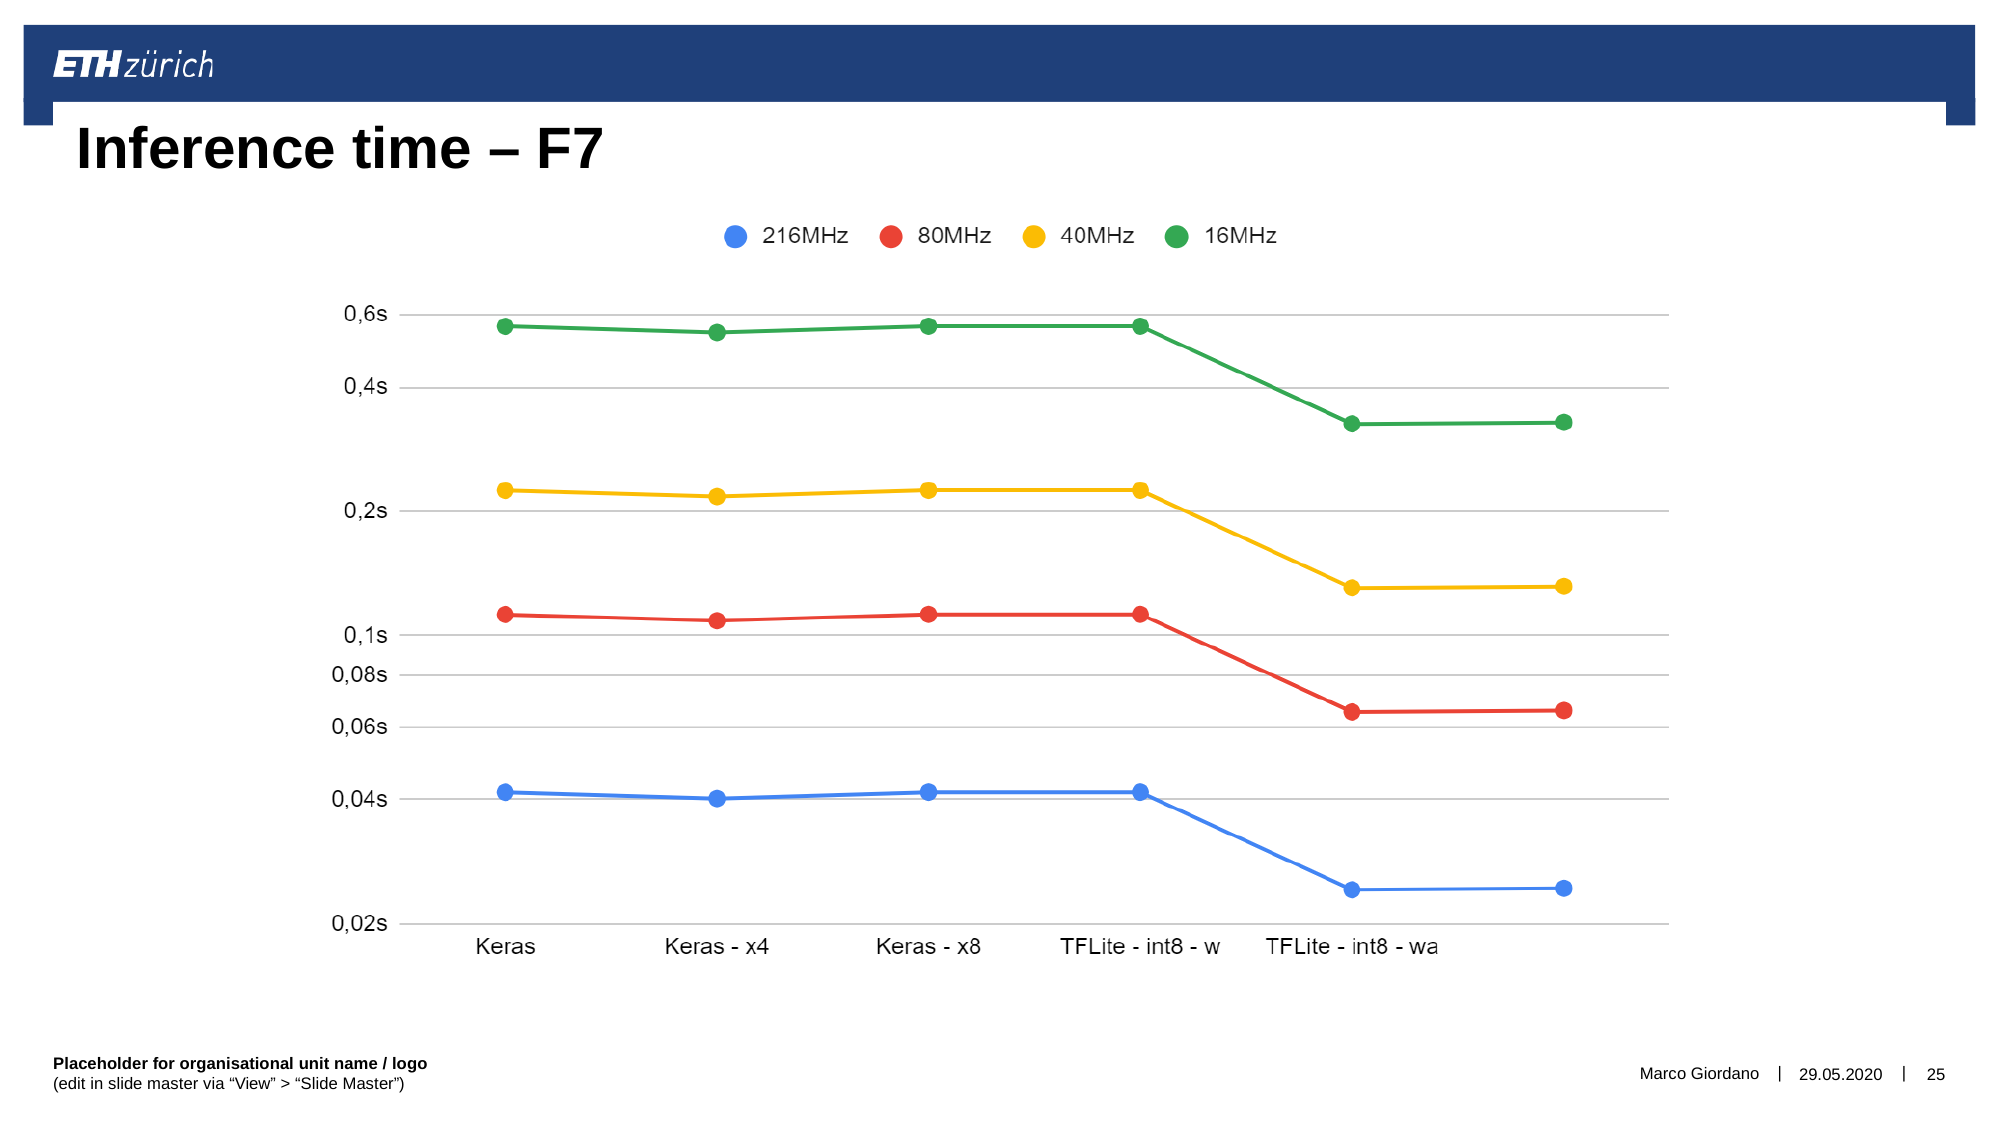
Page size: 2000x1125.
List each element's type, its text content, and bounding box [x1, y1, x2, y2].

picture [290, 184, 1709, 999]
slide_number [1790, 1034, 1892, 1112]
slide_number 25 [1906, 1034, 1966, 1112]
title Inference time – F7 [53, 101, 1946, 262]
footer Marco Giordano [999, 1034, 1760, 1111]
